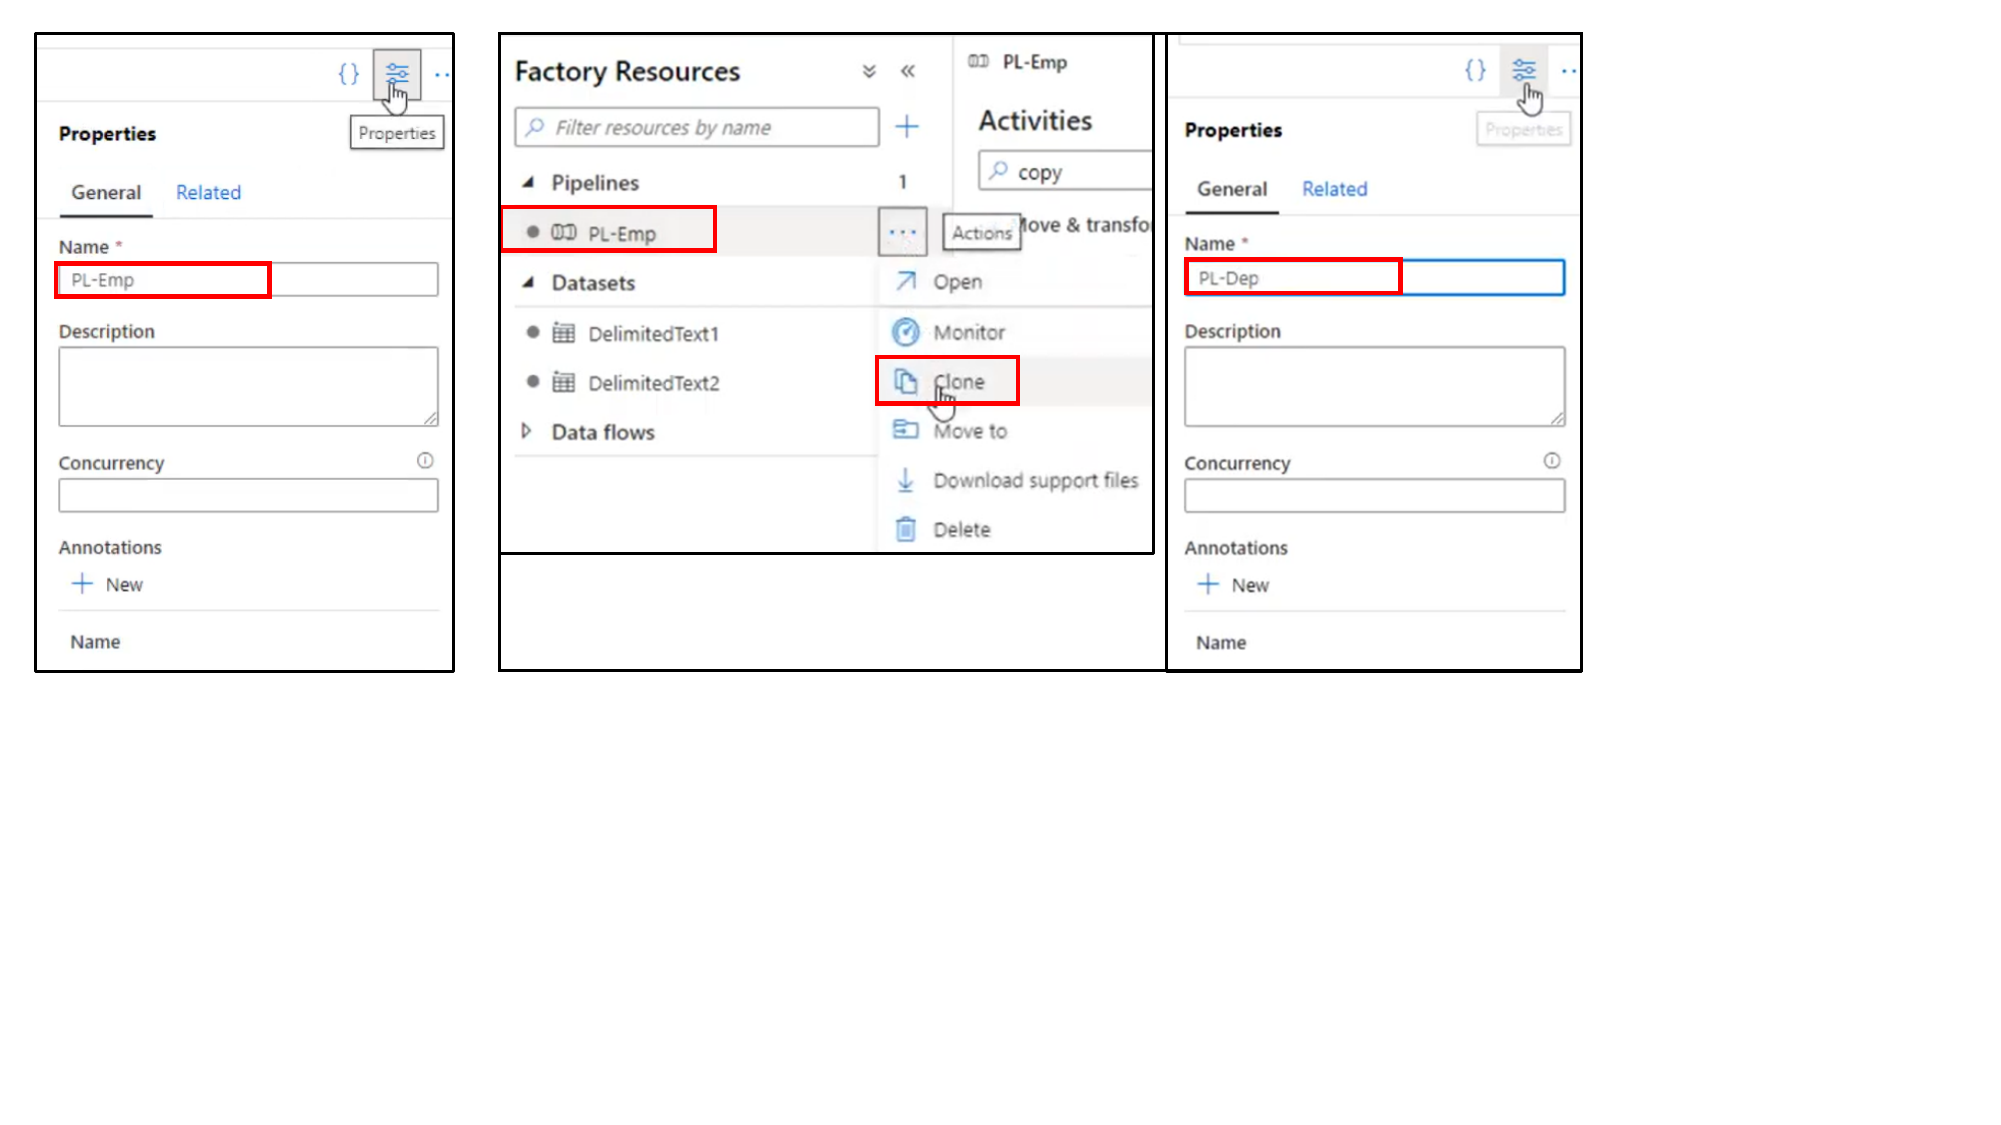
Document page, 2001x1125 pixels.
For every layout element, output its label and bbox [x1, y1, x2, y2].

picture [1168, 34, 1580, 671]
picture [501, 34, 1153, 552]
text_box [498, 32, 1582, 671]
picture [36, 34, 452, 671]
